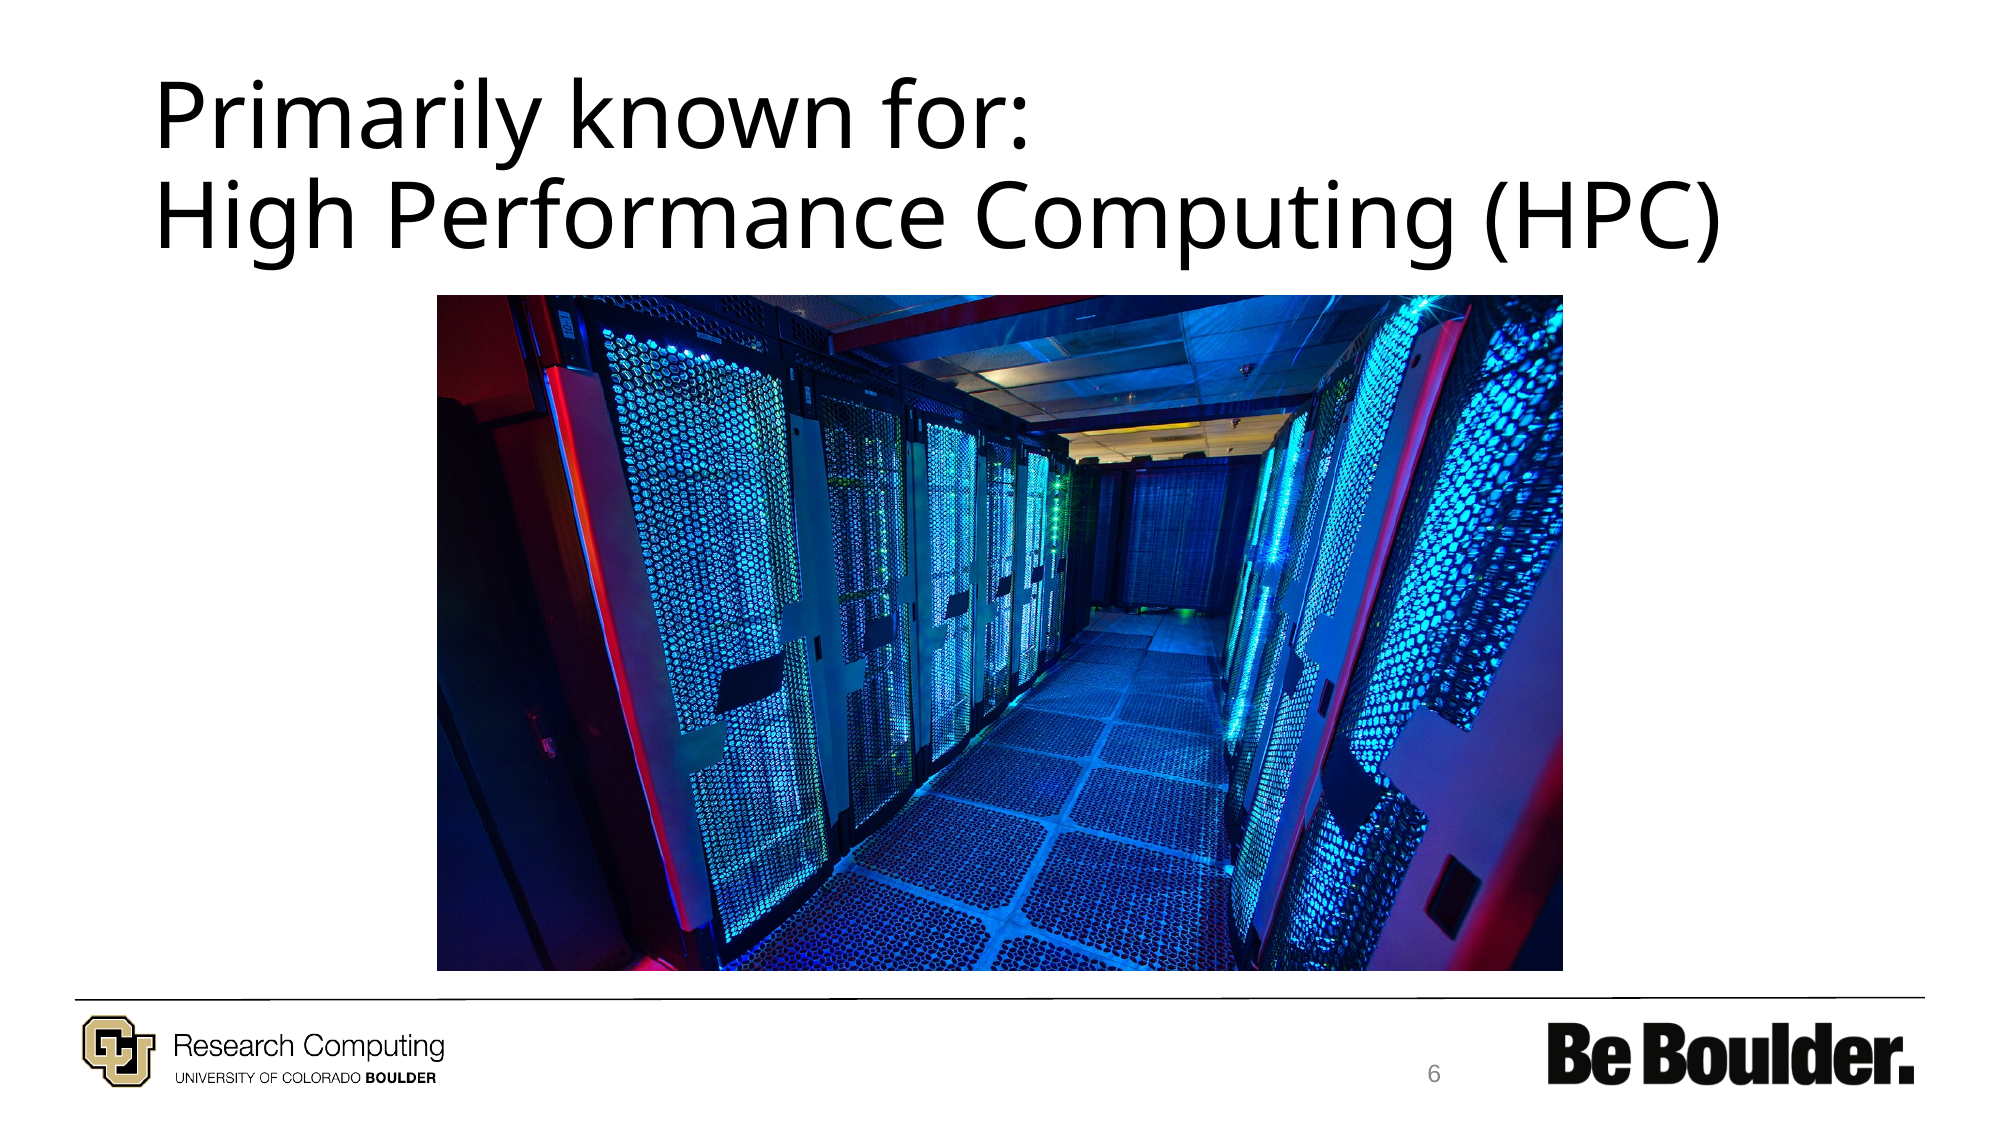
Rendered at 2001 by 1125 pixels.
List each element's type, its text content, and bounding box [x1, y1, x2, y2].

slide_number 6 [1412, 1042, 1525, 1103]
title Primarily known for: High Performance Computing (HPC) [137, 59, 1863, 278]
picture [1524, 1015, 1938, 1088]
picture [436, 295, 1563, 971]
picture [1381, 335, 1390, 346]
picture [81, 1015, 444, 1088]
picture [1364, 433, 1370, 442]
picture [1393, 333, 1400, 339]
picture [1360, 398, 1369, 413]
picture [1384, 348, 1392, 355]
